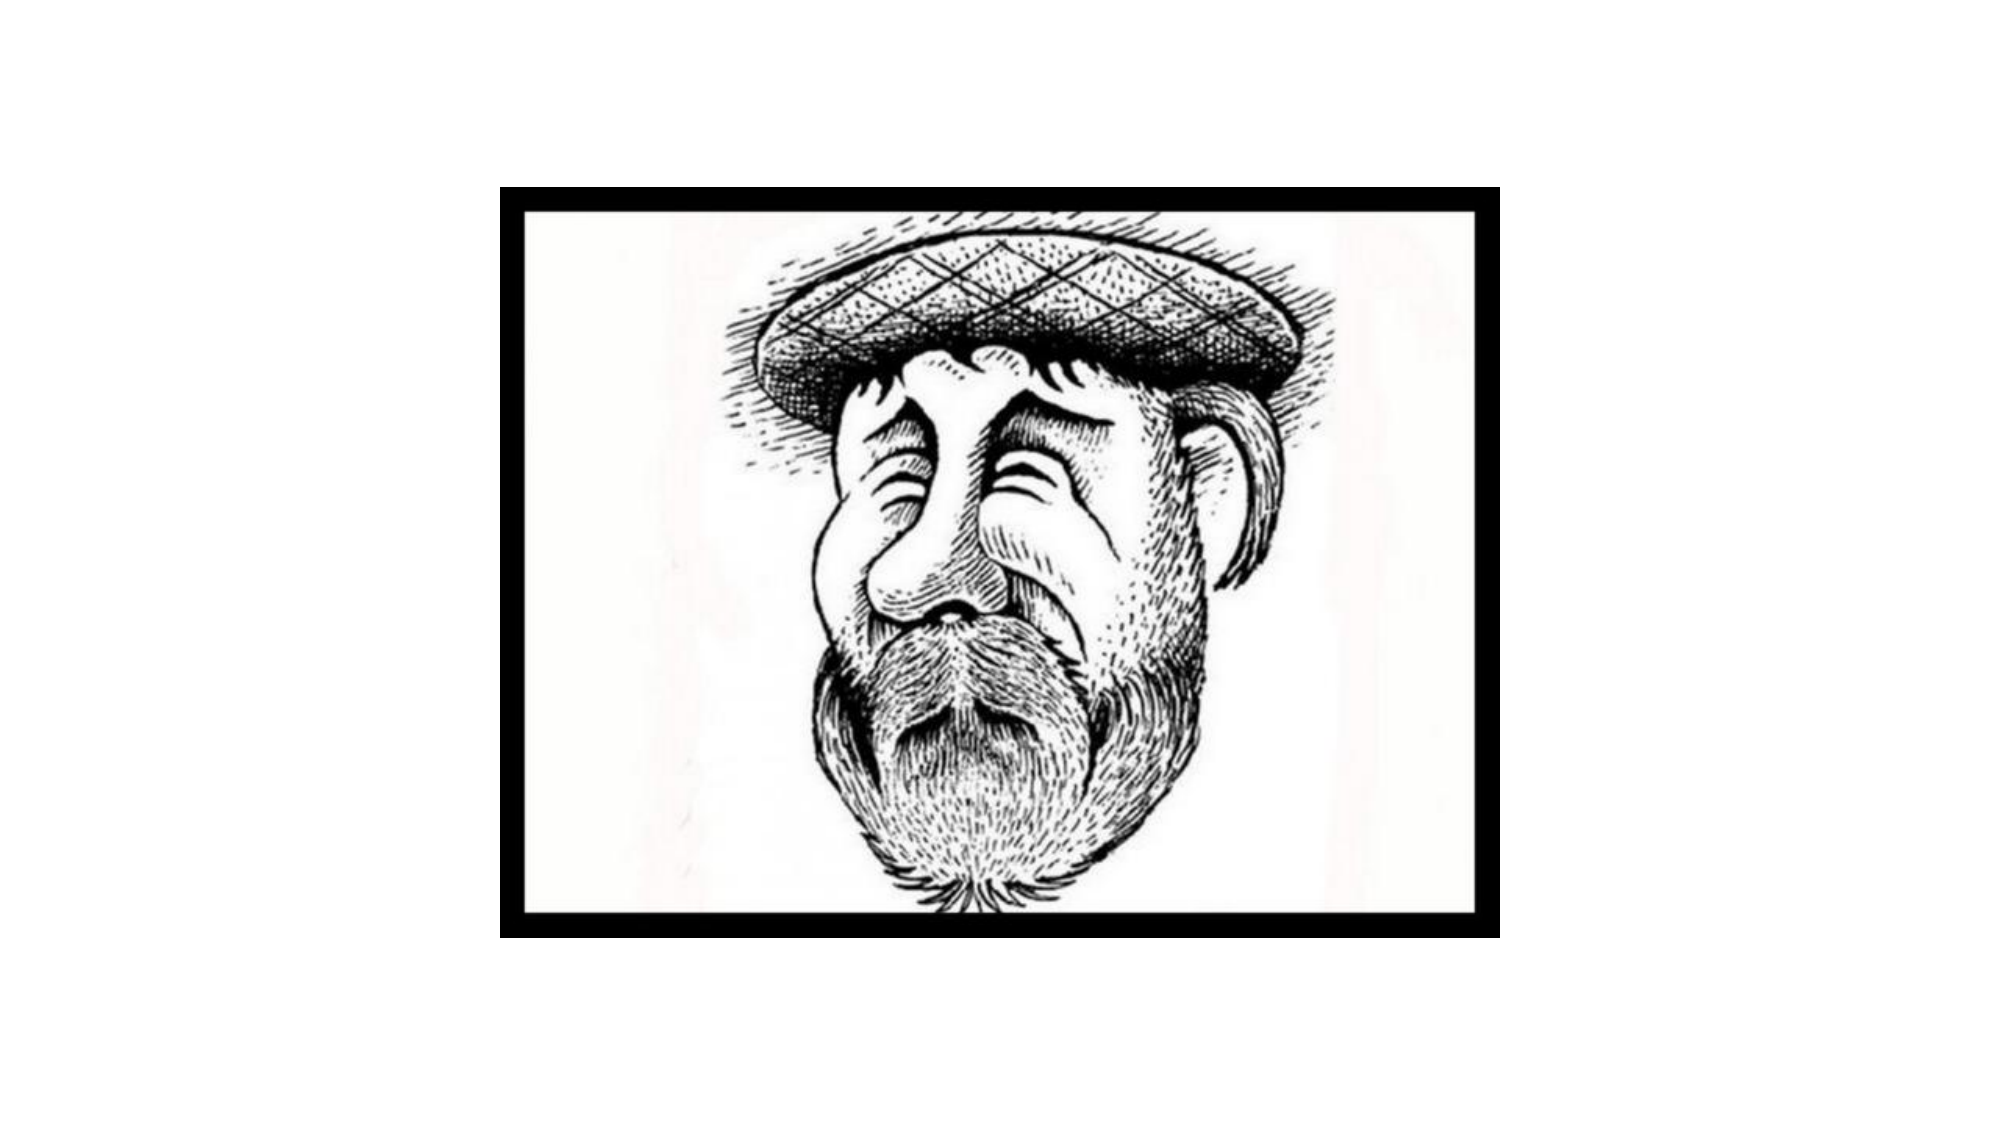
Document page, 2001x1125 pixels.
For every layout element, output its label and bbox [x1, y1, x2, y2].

picture [499, 187, 1500, 938]
